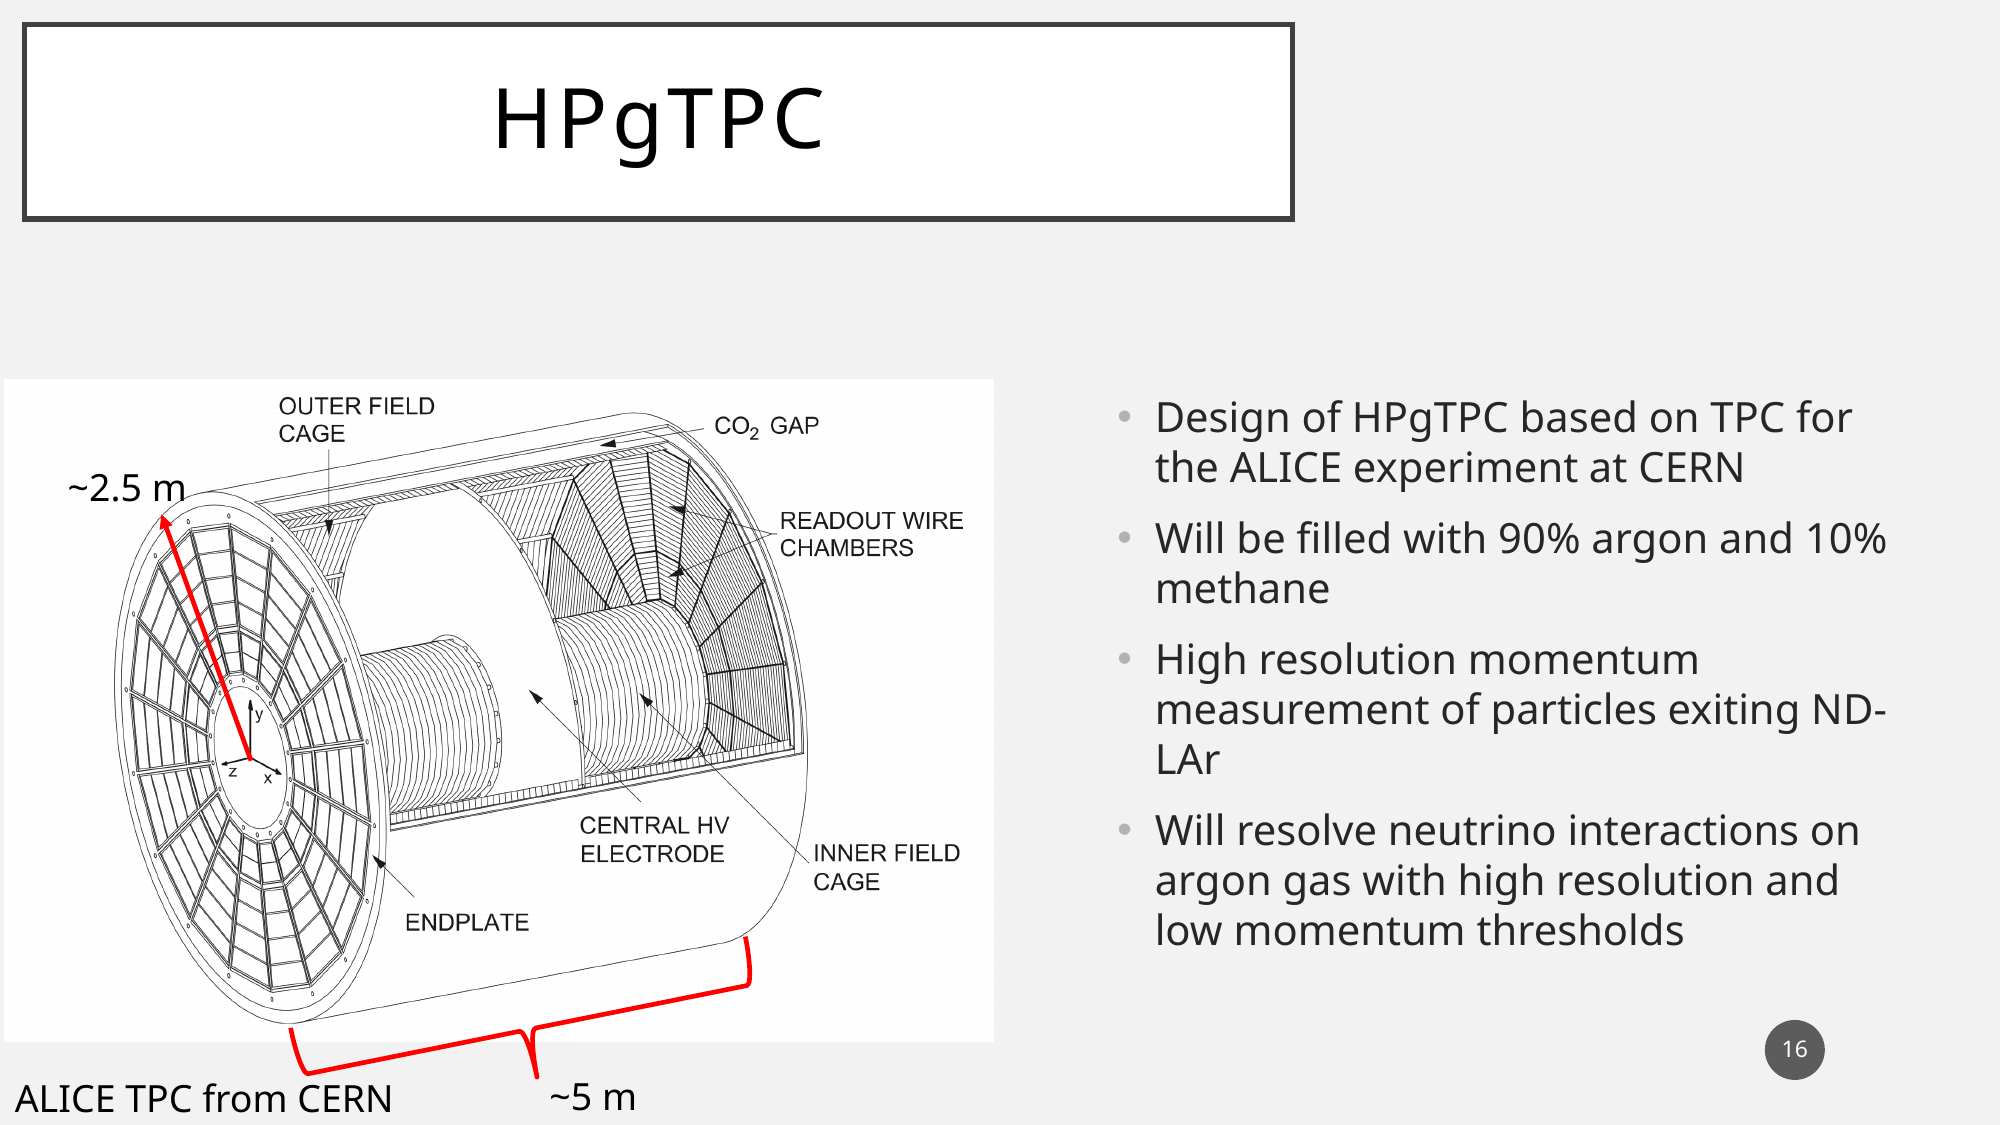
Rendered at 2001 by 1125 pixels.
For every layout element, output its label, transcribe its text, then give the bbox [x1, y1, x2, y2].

text_box [293, 1042, 469, 1068]
text_box [526, 1042, 536, 1066]
slide_number 16 [1764, 1019, 1825, 1080]
text_box ALICE TPC from CERN [0, 1068, 420, 1125]
list Design of HPgTPC based on TPC for the ALICE experiment at CERN Will be filled with 90% argon and 10% methane High resolution momentum measurement of particles exiting ND-LAr Will resolve neutrino interactions on argon gas with high resolution and low momentum thresholds [1102, 383, 1905, 991]
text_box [161, 514, 252, 761]
title HPgTPC [22, 22, 1295, 222]
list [4, 379, 994, 1042]
text_box ~5 m [534, 1065, 705, 1125]
